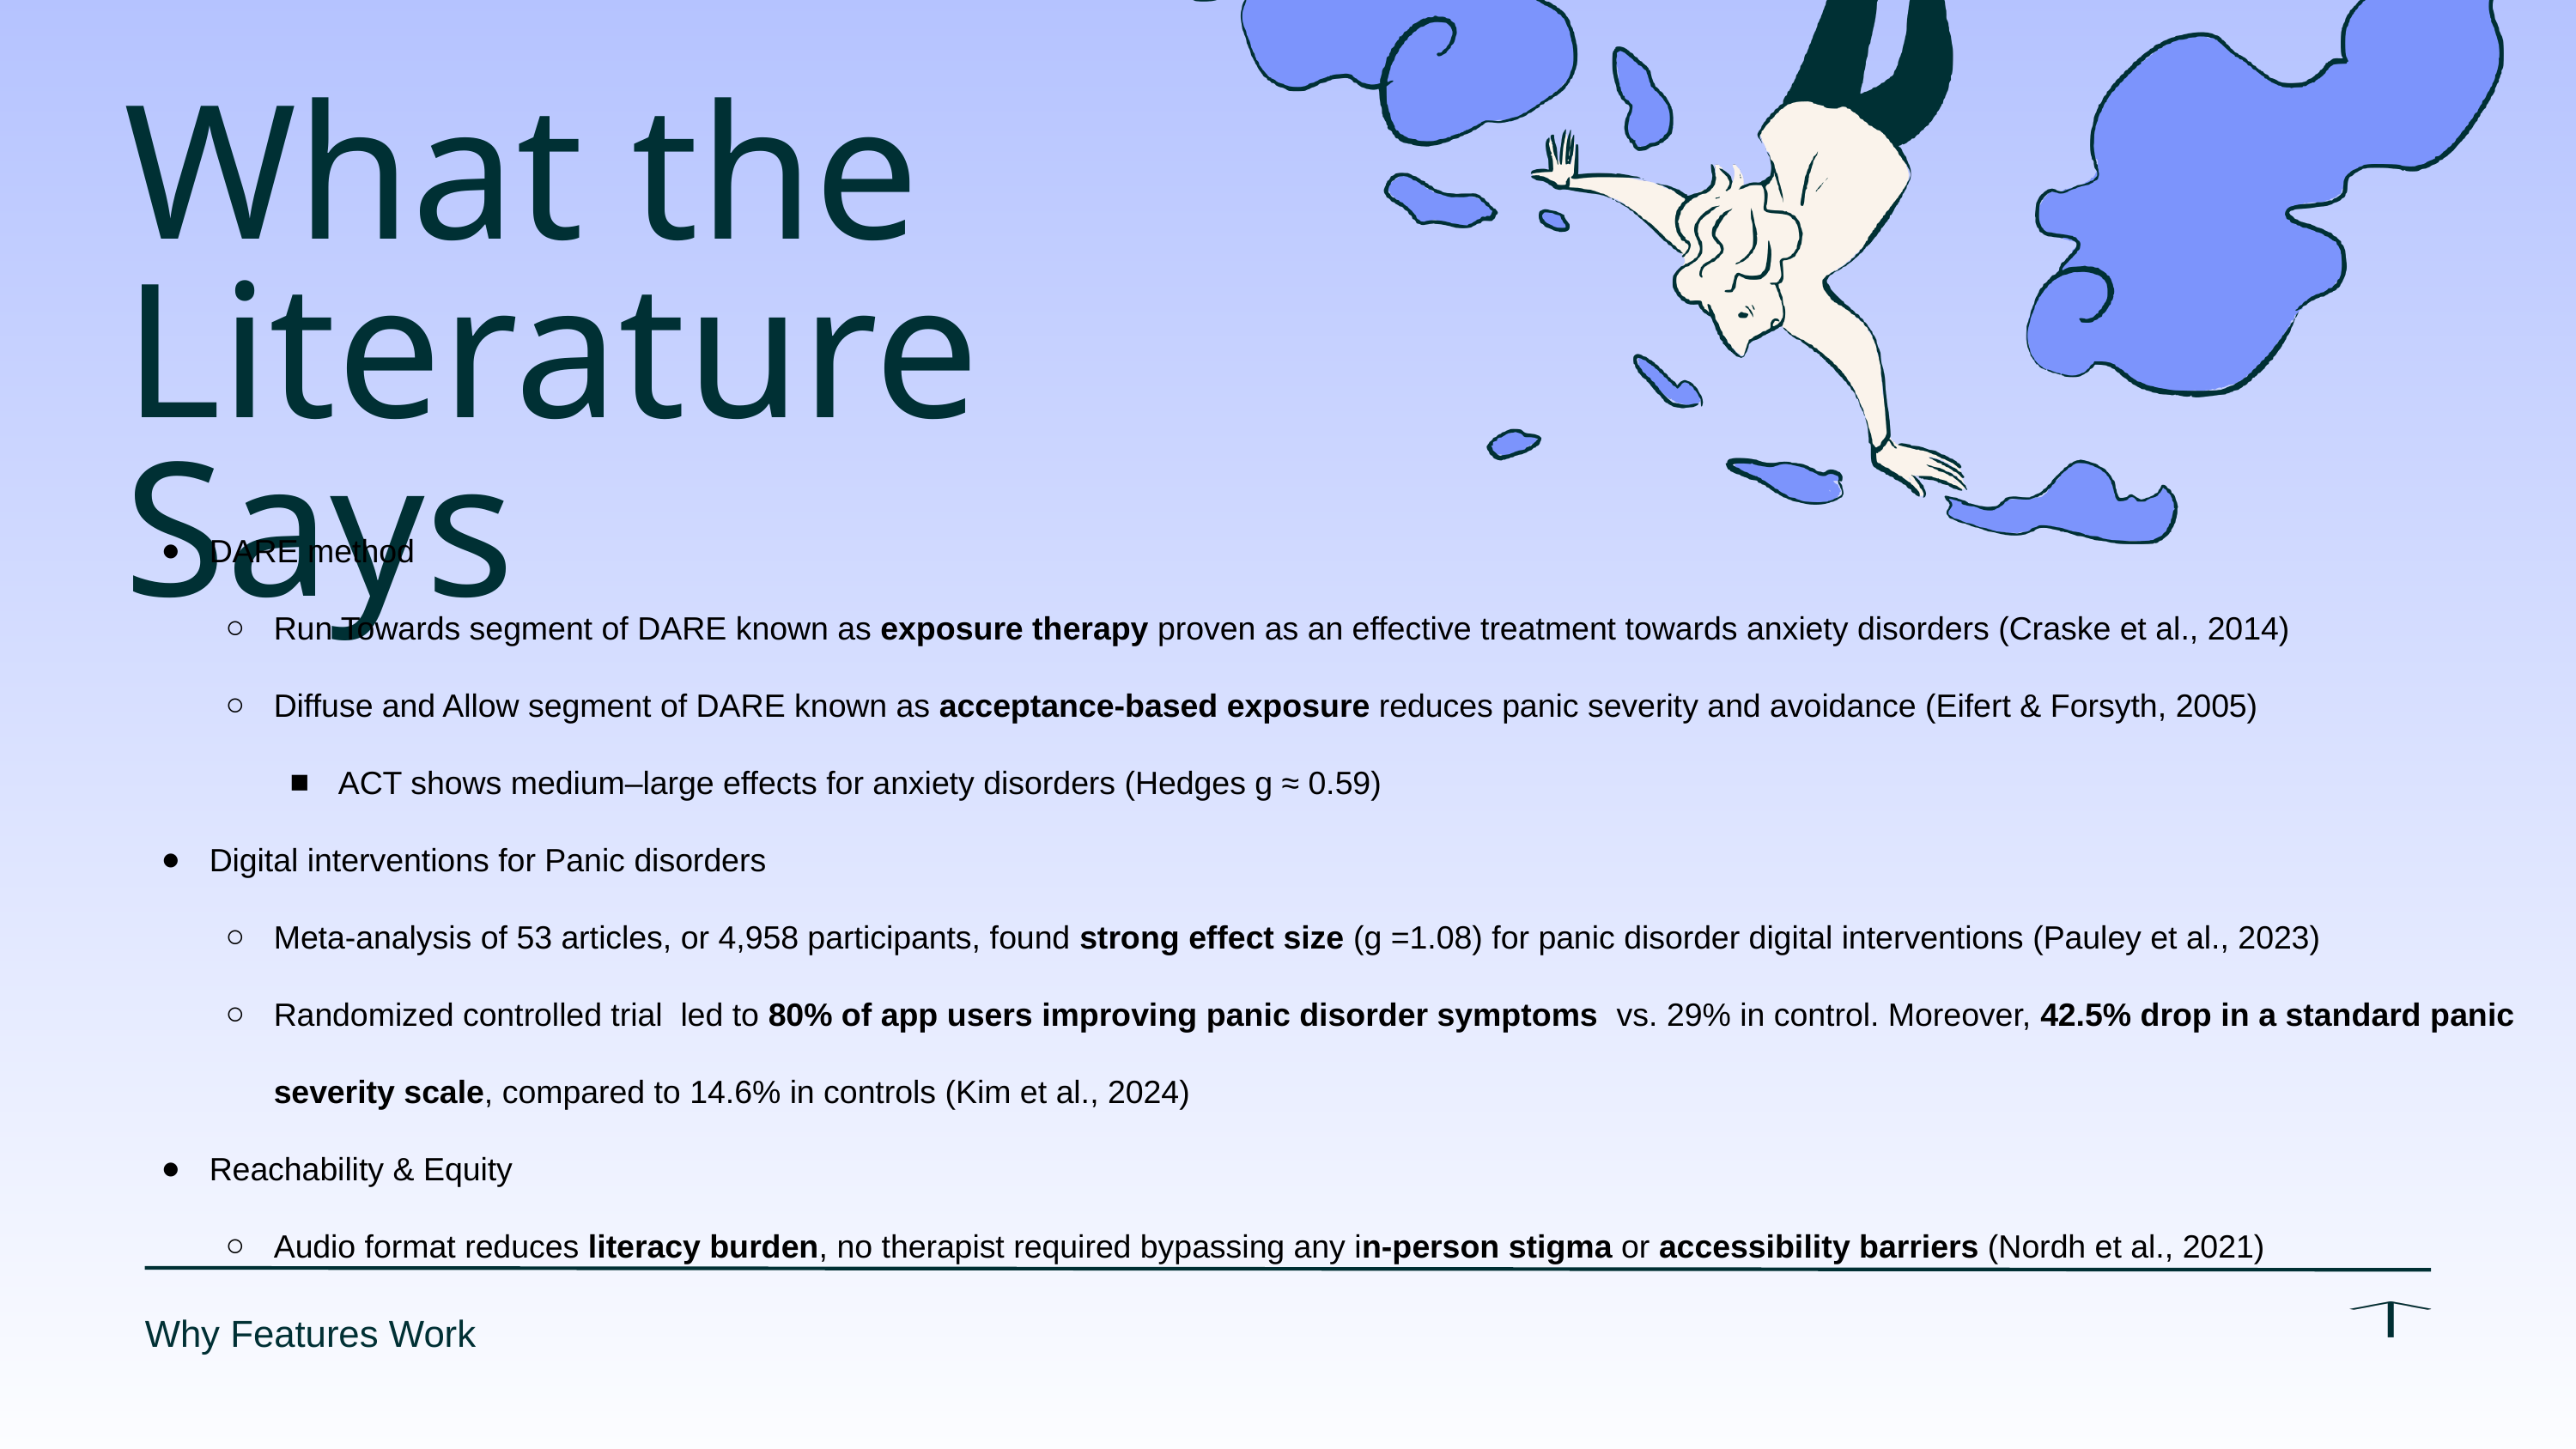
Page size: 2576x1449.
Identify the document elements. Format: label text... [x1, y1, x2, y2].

text_box What the Literature Says [124, 96, 1148, 633]
text_box [1148, 0, 2520, 491]
text_box DARE method Run Towards segment of DARE known as exposure therapy proven as an effective treatment towards anxiety disorders (Craske et al., 2014) Diffuse and Allow segment of DARE known as acceptance-based exposure reduces panic severity and avoidance (Eifert & Forsyth, 2005) ACT shows medium–large effects for anxiety disorders (Hedges g ≈ 0.59) Digital interventions for Panic disorders Meta-analysis of 53 articles, or 4,958 participants, found strong effect size (g =1.08) for panic disorder digital interventions (Pauley et al., 2023) Randomized controlled trial led to 80% of app users improving panic disorder symptoms vs. 29% in control. Moreover, 42.5% drop in a standard panic severity scale, compared to 14.6% in controls (Kim et al., 2024) Reachability & Equity Audio format reduces literacy burden, no therapist required bypassing any in-person stigma or accessibility barriers (Nordh et al., 2021) [144, 491, 2520, 1264]
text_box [144, 1267, 2432, 1338]
